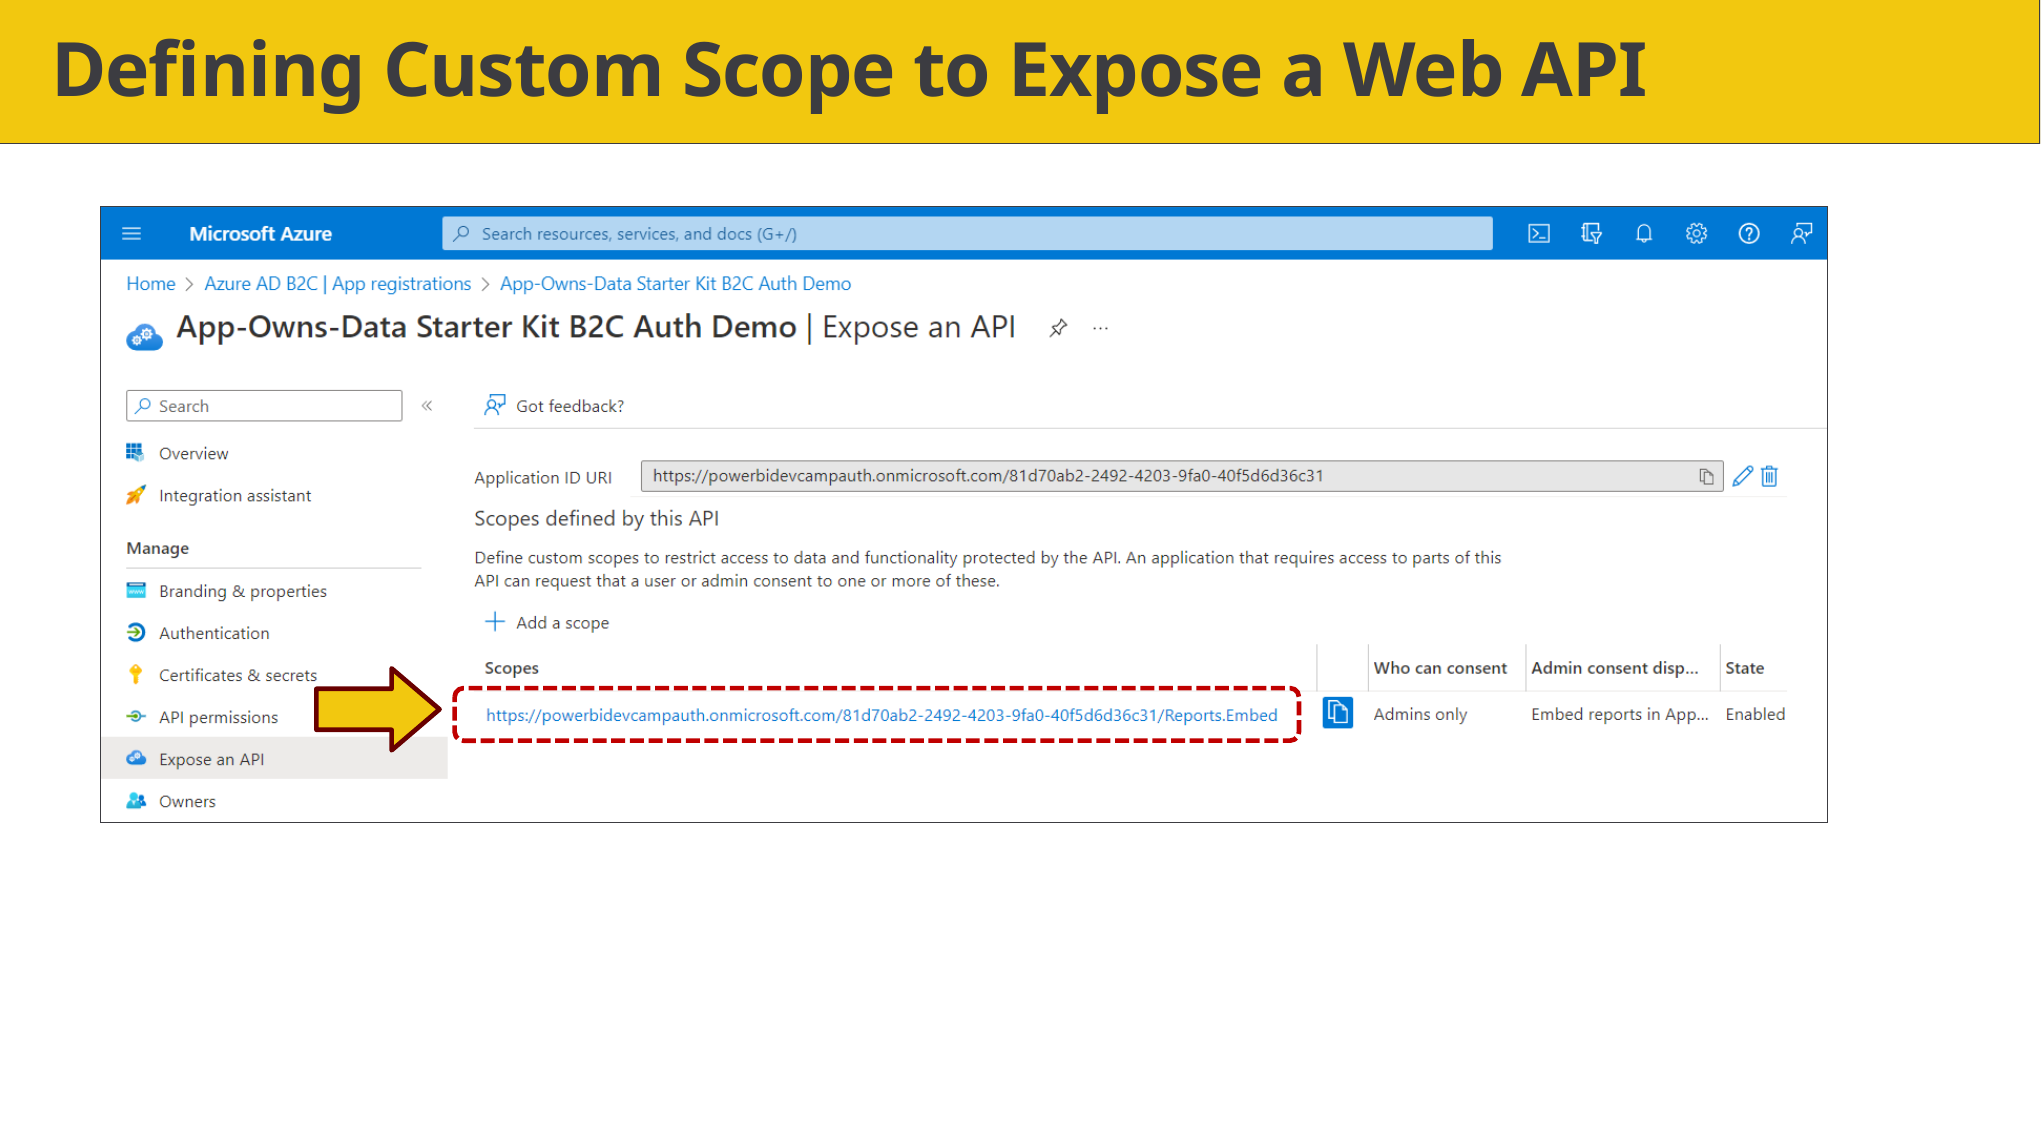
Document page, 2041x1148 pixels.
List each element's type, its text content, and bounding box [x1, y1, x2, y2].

title Defining Custom Scope to Expose a Web API [51, 31, 1988, 113]
picture [100, 206, 1829, 824]
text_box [316, 668, 1300, 751]
